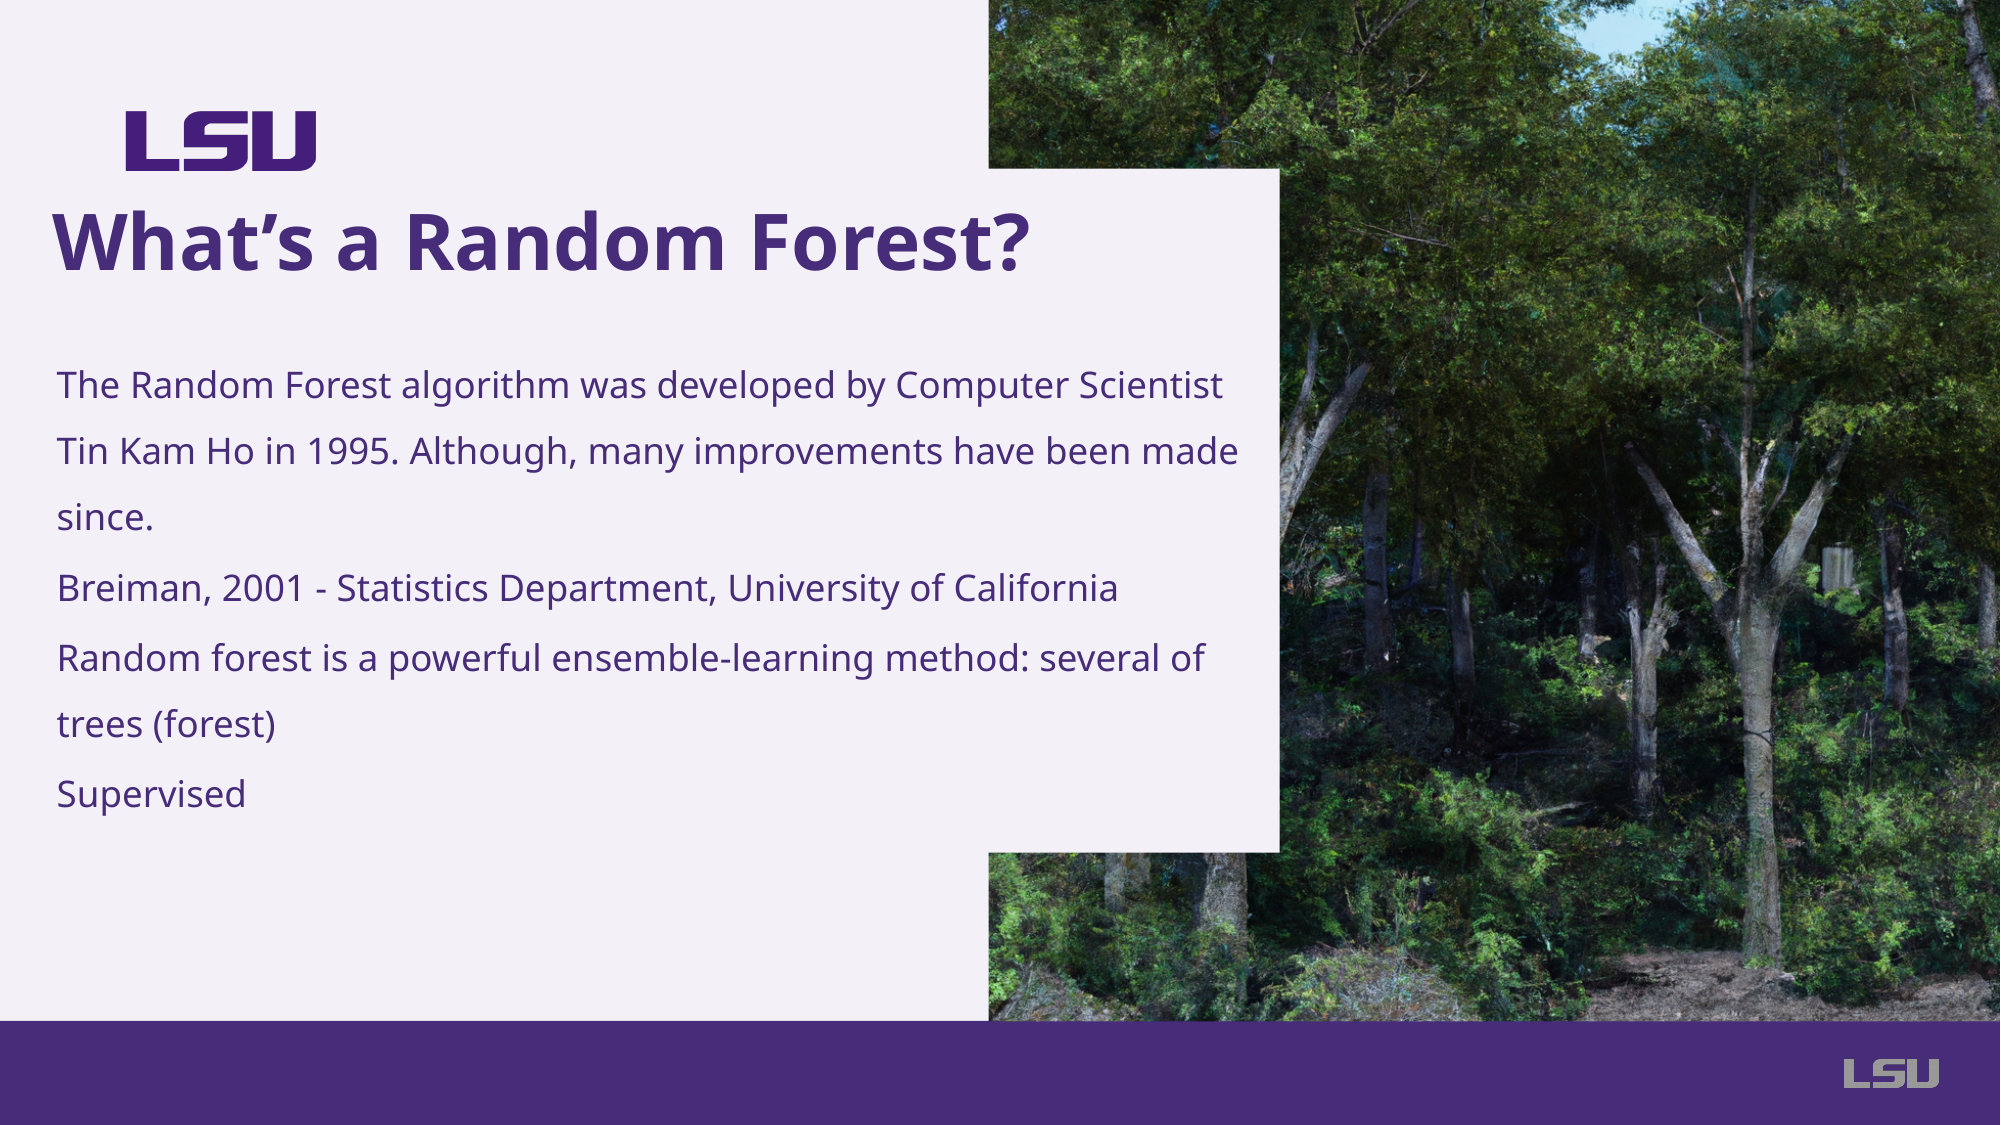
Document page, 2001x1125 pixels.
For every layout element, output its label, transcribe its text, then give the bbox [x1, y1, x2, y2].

list The Random Forest algorithm was developed by Computer Scientist Tin Kam Ho in 1995. Although, many improvements have been made since. Breiman, 2001 - Statistics Department, University of California Random forest is a powerful ensemble-learning method: several of trees (forest) Supervised [41, 333, 988, 825]
title What’s a Random Forest? [37, 156, 988, 333]
picture [1839, 1054, 1943, 1092]
picture [988, 0, 2000, 1022]
picture [117, 102, 324, 156]
